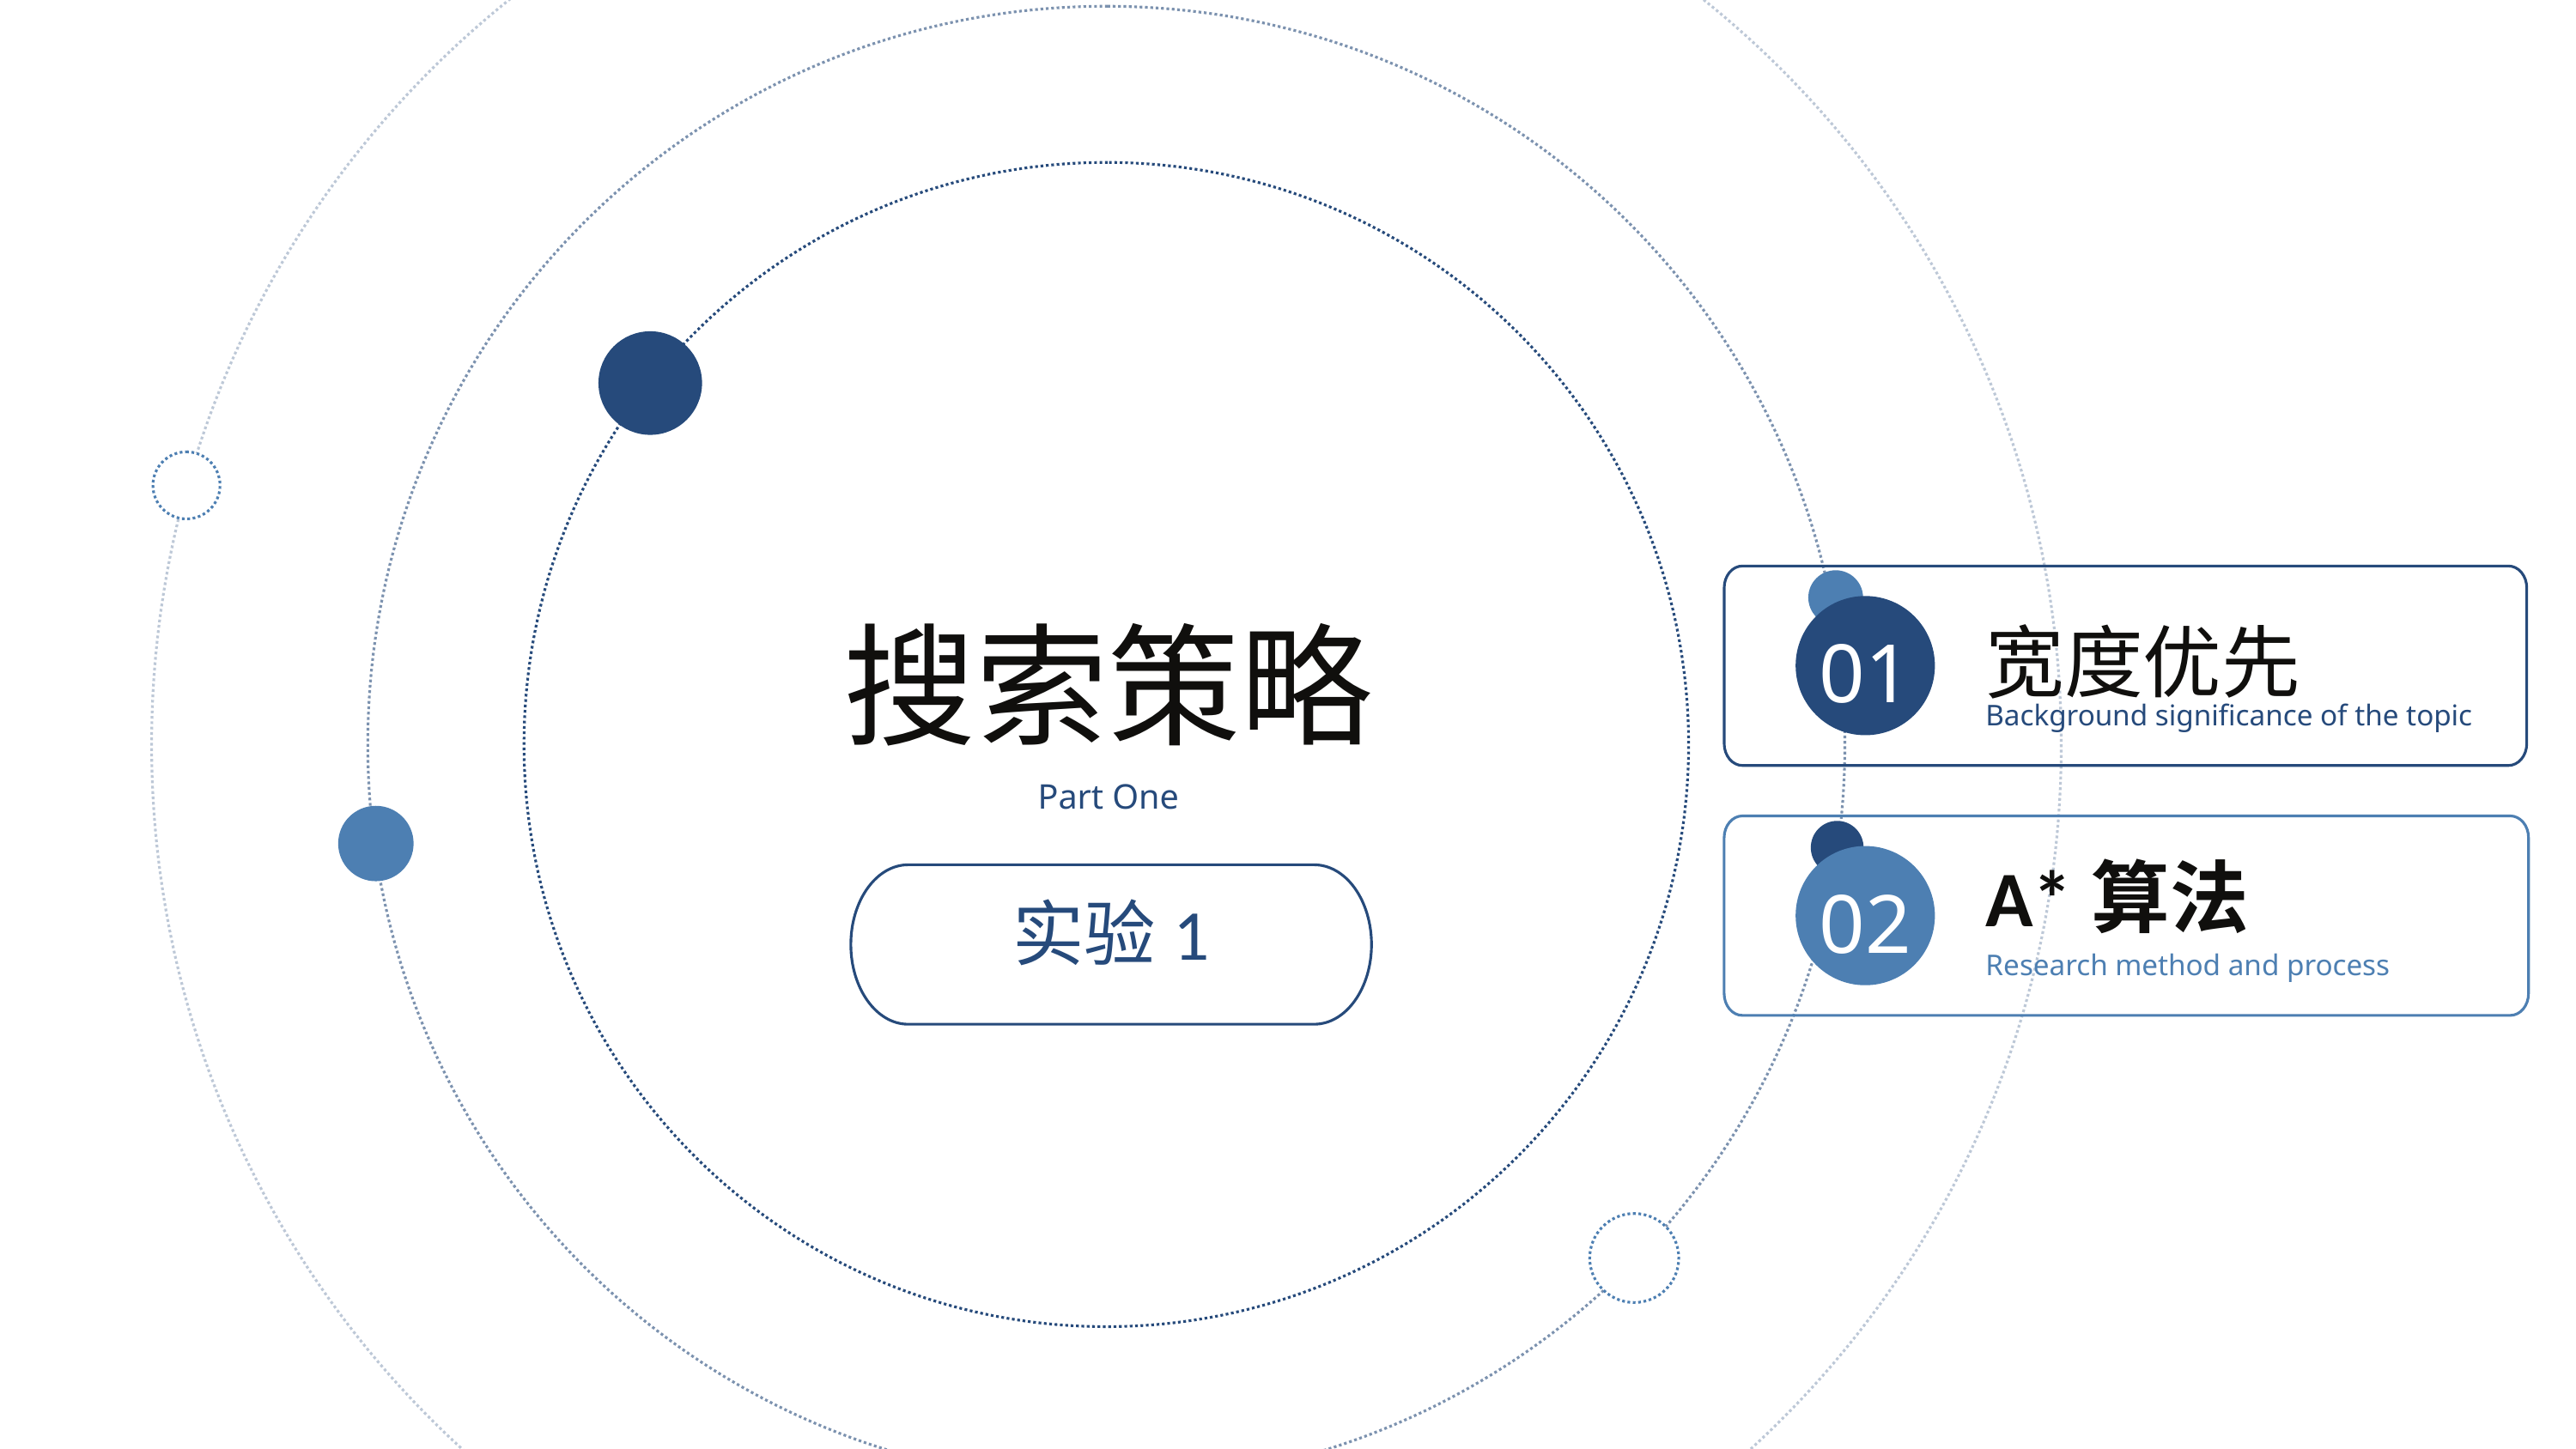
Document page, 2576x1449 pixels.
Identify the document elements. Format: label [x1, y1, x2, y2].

text_box [850, 864, 1372, 1025]
text_box [1723, 566, 2576, 1016]
text_box [151, 0, 2062, 1449]
